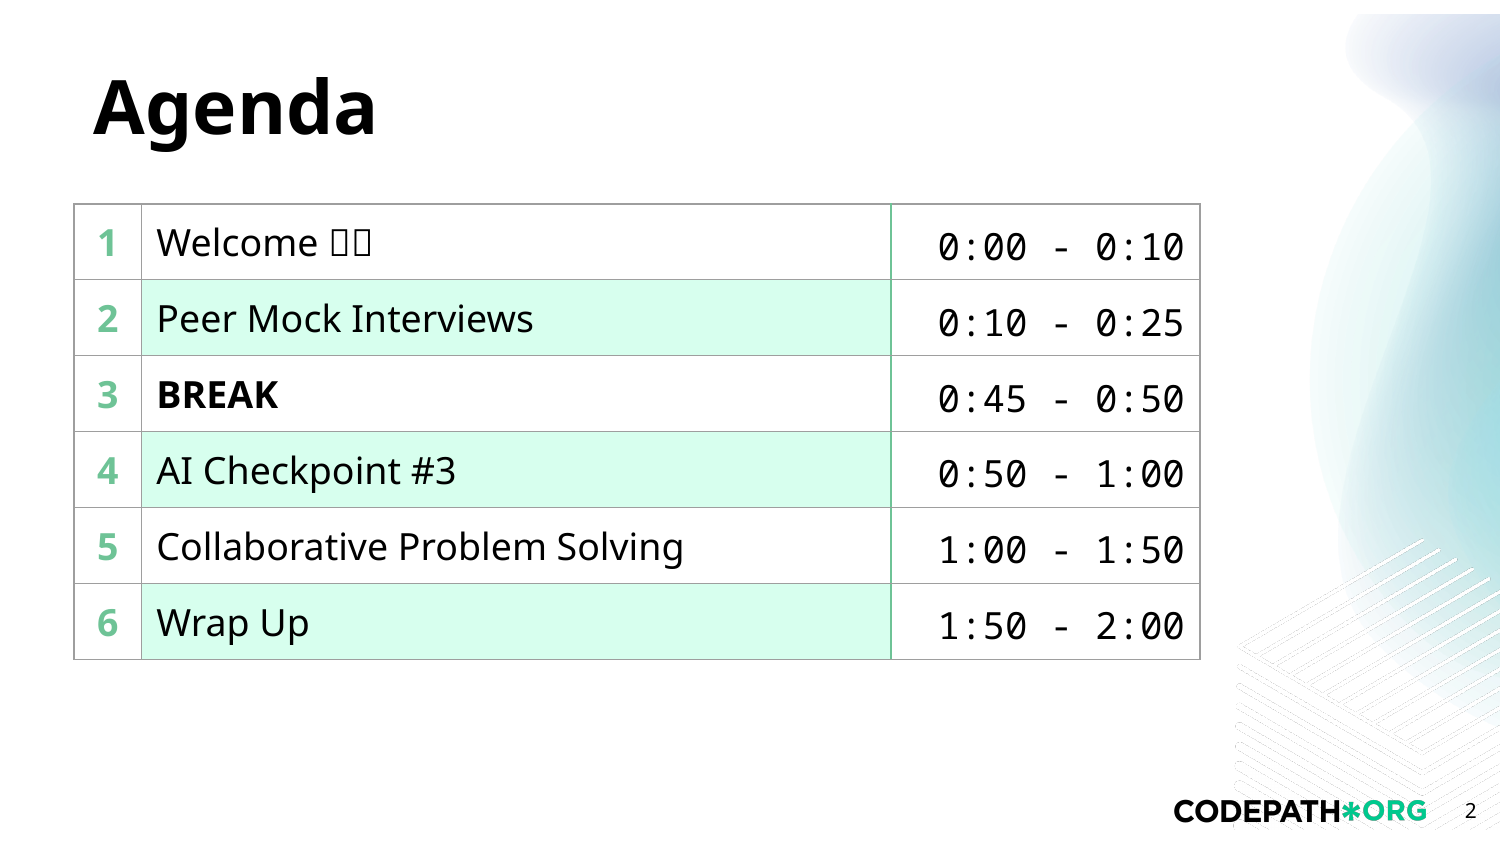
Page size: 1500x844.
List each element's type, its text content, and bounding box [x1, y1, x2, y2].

table_cell 1:50 - 2:00 [892, 584, 1199, 659]
table_header 1 [75, 205, 141, 279]
table_cell 6 [75, 584, 141, 659]
table_cell AI Checkpoint #3 [142, 432, 890, 507]
table_cell 1:00 - 1:50 [892, 508, 1199, 583]
table_cell Peer Mock Interviews [142, 280, 890, 355]
table_cell 0:45 - 0:50 [892, 356, 1199, 431]
table_cell 0:50 - 1:00 [892, 432, 1199, 507]
table_cell Collaborative Problem Solving [142, 508, 890, 583]
table_cell Wrap Up [142, 584, 890, 659]
table_cell 2 [75, 280, 141, 355]
picture [1173, 14, 1500, 830]
table_cell 0:10 - 0:25 [892, 280, 1199, 355]
table_cell 4 [75, 432, 141, 507]
table_header Welcome 👋🏽 [142, 205, 890, 279]
table_cell 3 [75, 356, 141, 431]
table_header 0:00 - 0:10 [892, 205, 1199, 279]
slide_number ‹#› [1401, 786, 1492, 837]
table_cell 5 [75, 508, 141, 583]
table_cell BREAK [142, 356, 890, 431]
